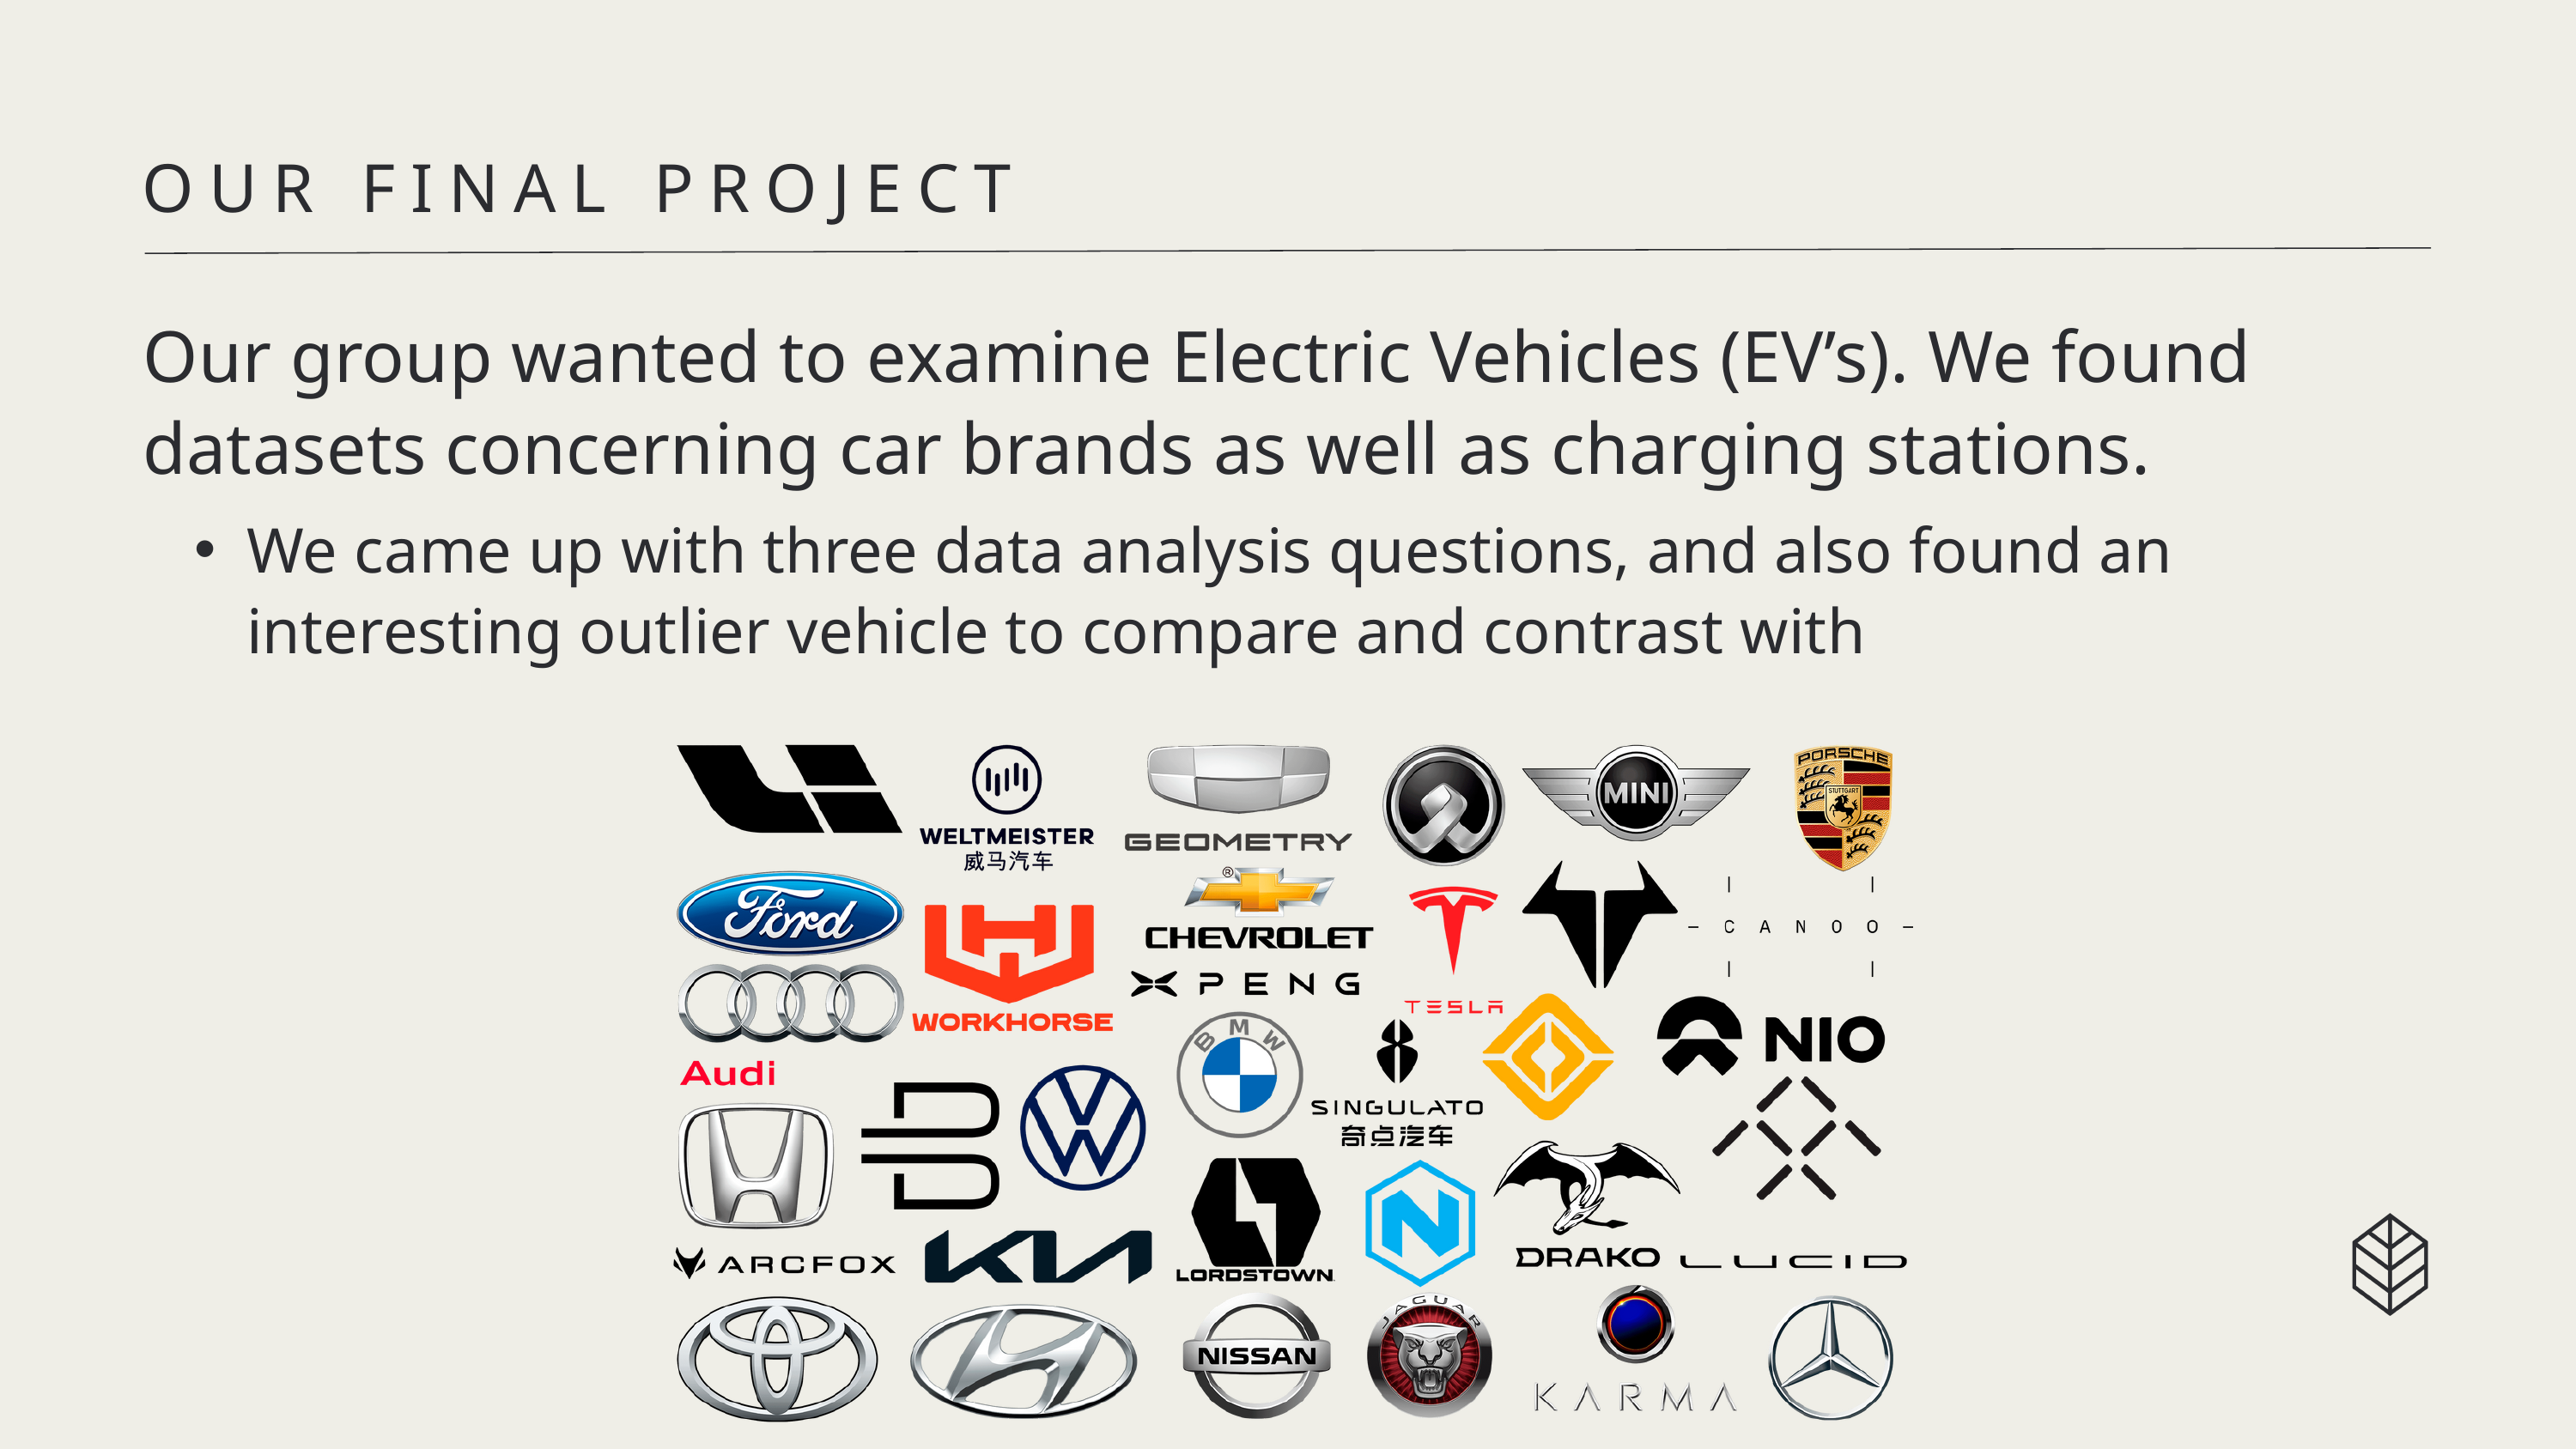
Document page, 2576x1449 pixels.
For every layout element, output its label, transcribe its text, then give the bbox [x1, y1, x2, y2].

text_box [2352, 1213, 2428, 1316]
text_box OUR FINAL PROJECT [142, 132, 2428, 226]
text_box [663, 731, 1913, 1434]
text_box We came up with three data analysis questions, and also found an interesting outlier vehicle to compare and contrast with [142, 505, 2390, 666]
text_box Our group wanted to examine Electric Vehicles (EV’s). We found datasets concerning car brands as well as charging stations. [143, 304, 2391, 488]
